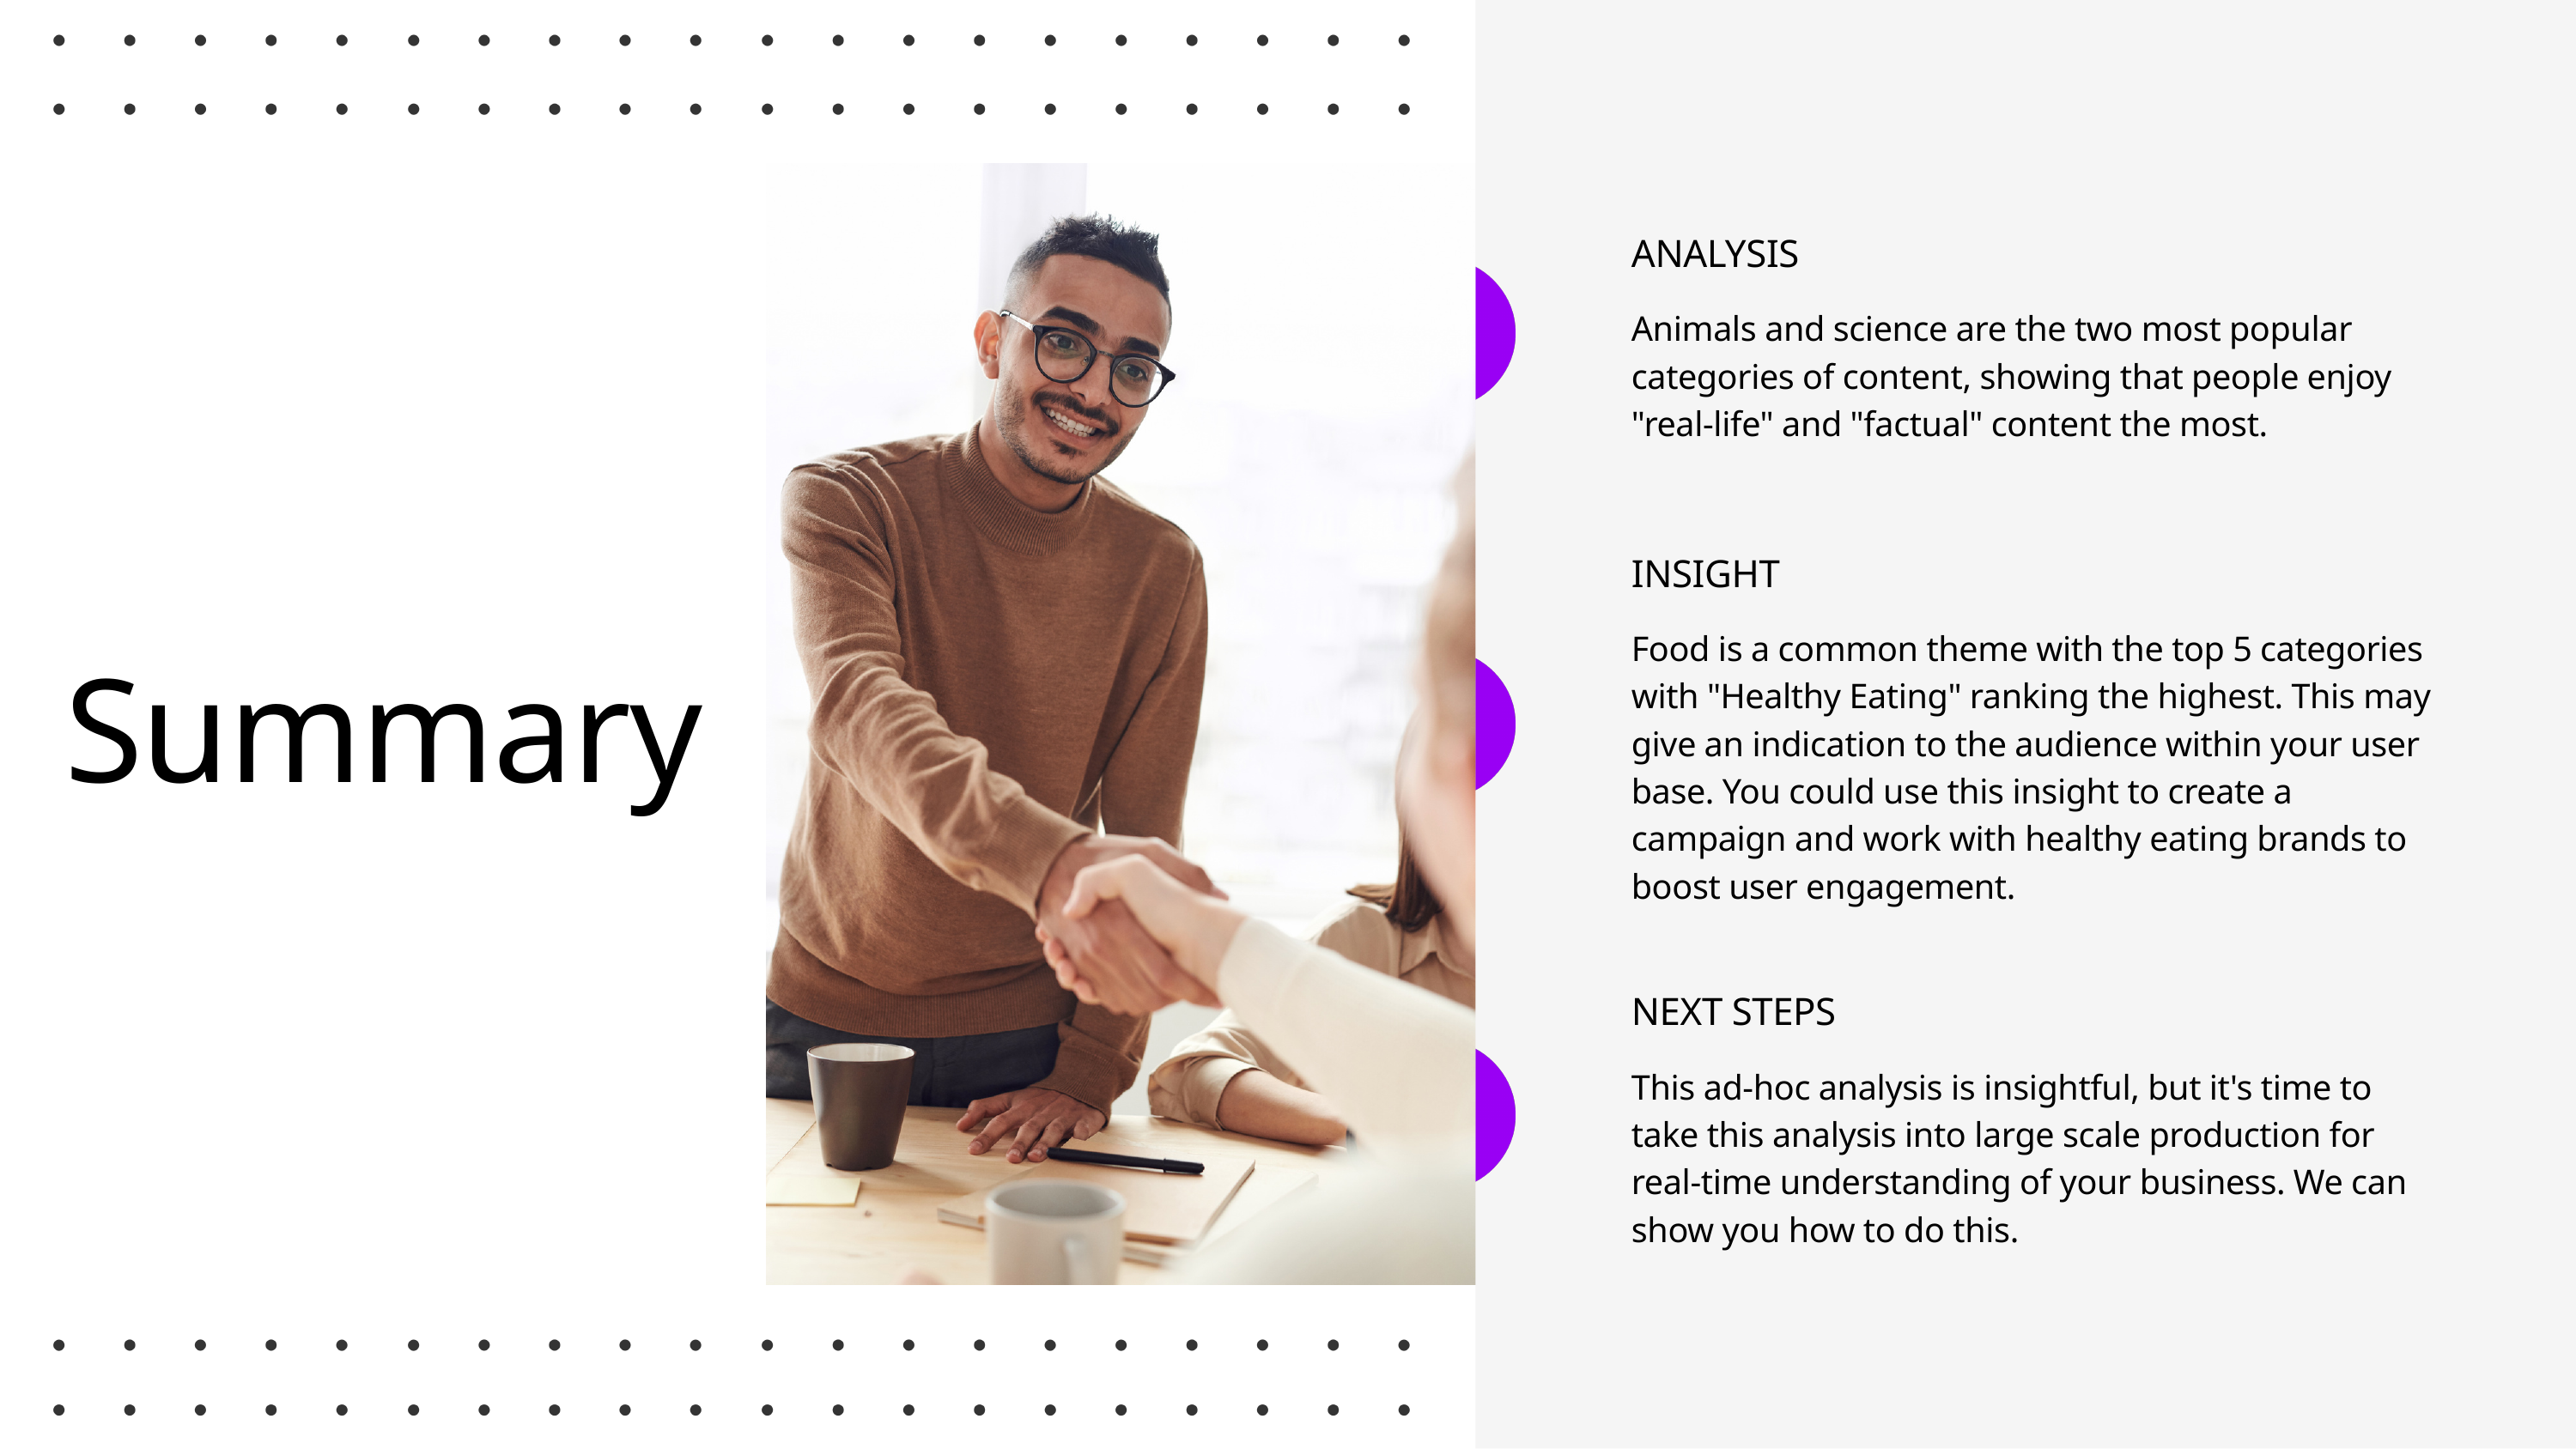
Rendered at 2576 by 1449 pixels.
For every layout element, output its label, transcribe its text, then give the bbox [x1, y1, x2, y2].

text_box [1631, 227, 2432, 440]
text_box NEXT STEPS [1631, 980, 2432, 1034]
text_box Summary [64, 639, 727, 811]
picture [765, 163, 1562, 1286]
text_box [46, 1335, 1414, 1449]
text_box [1475, 0, 2576, 1449]
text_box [1631, 547, 2432, 901]
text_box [46, 0, 1414, 118]
text_box This ad-hoc analysis is insightful, but it's time to take this analysis into large scale production for real-time understanding of your business. We can show you how to do this. [1631, 1058, 2432, 1250]
